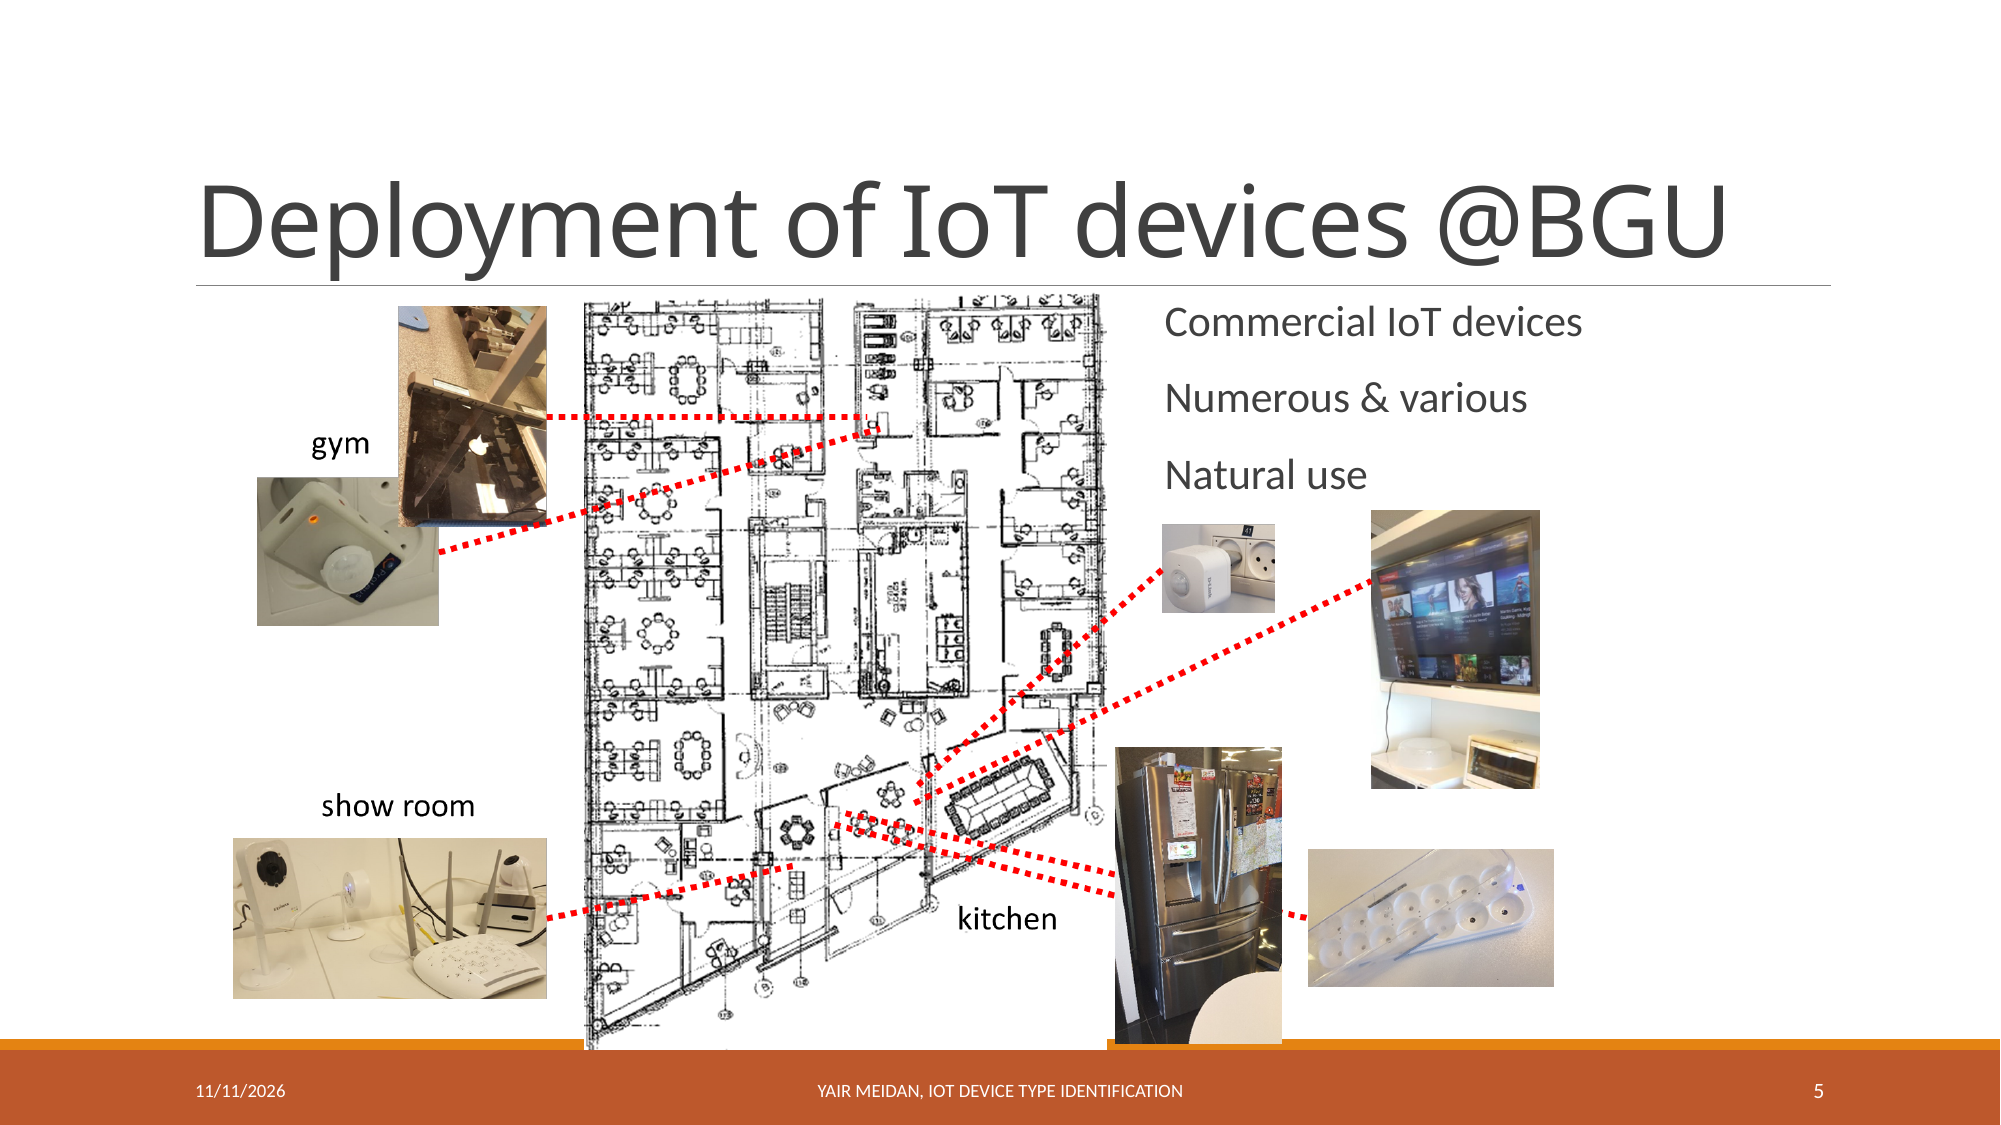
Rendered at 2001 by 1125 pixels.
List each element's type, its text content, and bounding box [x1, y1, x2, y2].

title Deployment of IoT devices @BGU [180, 47, 1830, 285]
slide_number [180, 1059, 586, 1120]
footer Yair Meidan, IoT device type identification [604, 1059, 1396, 1120]
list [232, 290, 1555, 1050]
slide_number 5 [1624, 1059, 1840, 1120]
text_box Commercial IoT devices Numerous & various Natural use [1561, 291, 1685, 504]
